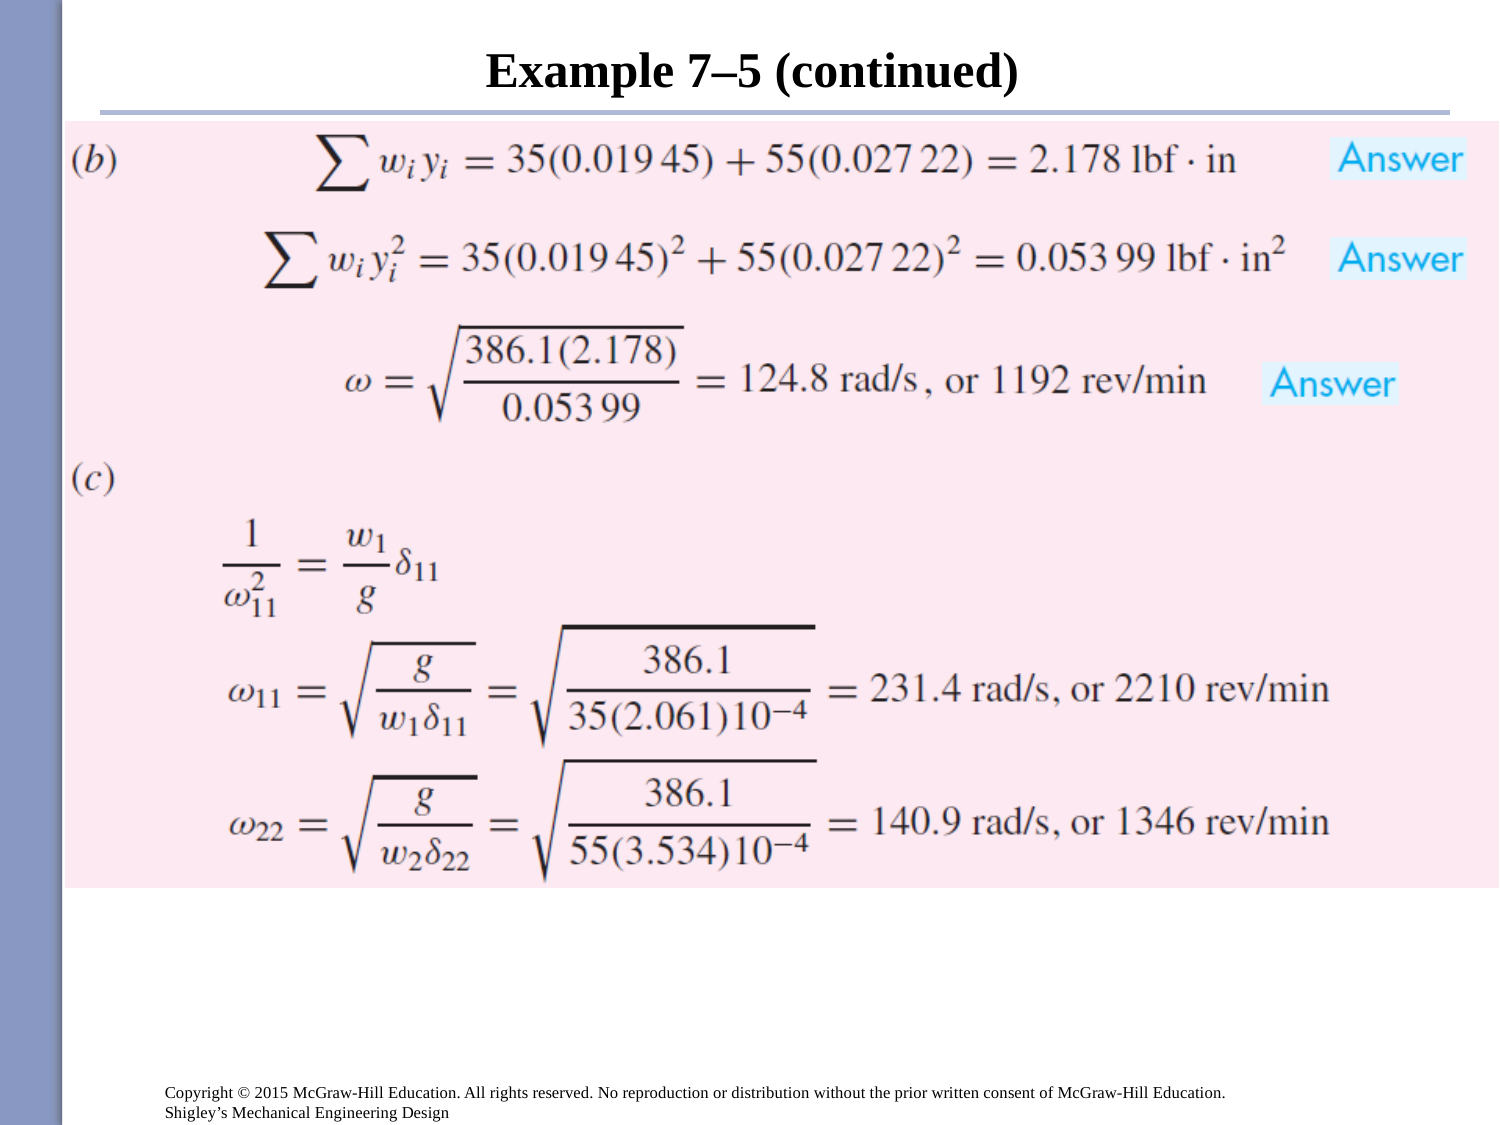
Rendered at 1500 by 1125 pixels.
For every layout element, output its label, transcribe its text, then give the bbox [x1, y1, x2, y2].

title Example 7–5 (continued) [137, 30, 1368, 106]
picture [65, 121, 1499, 888]
